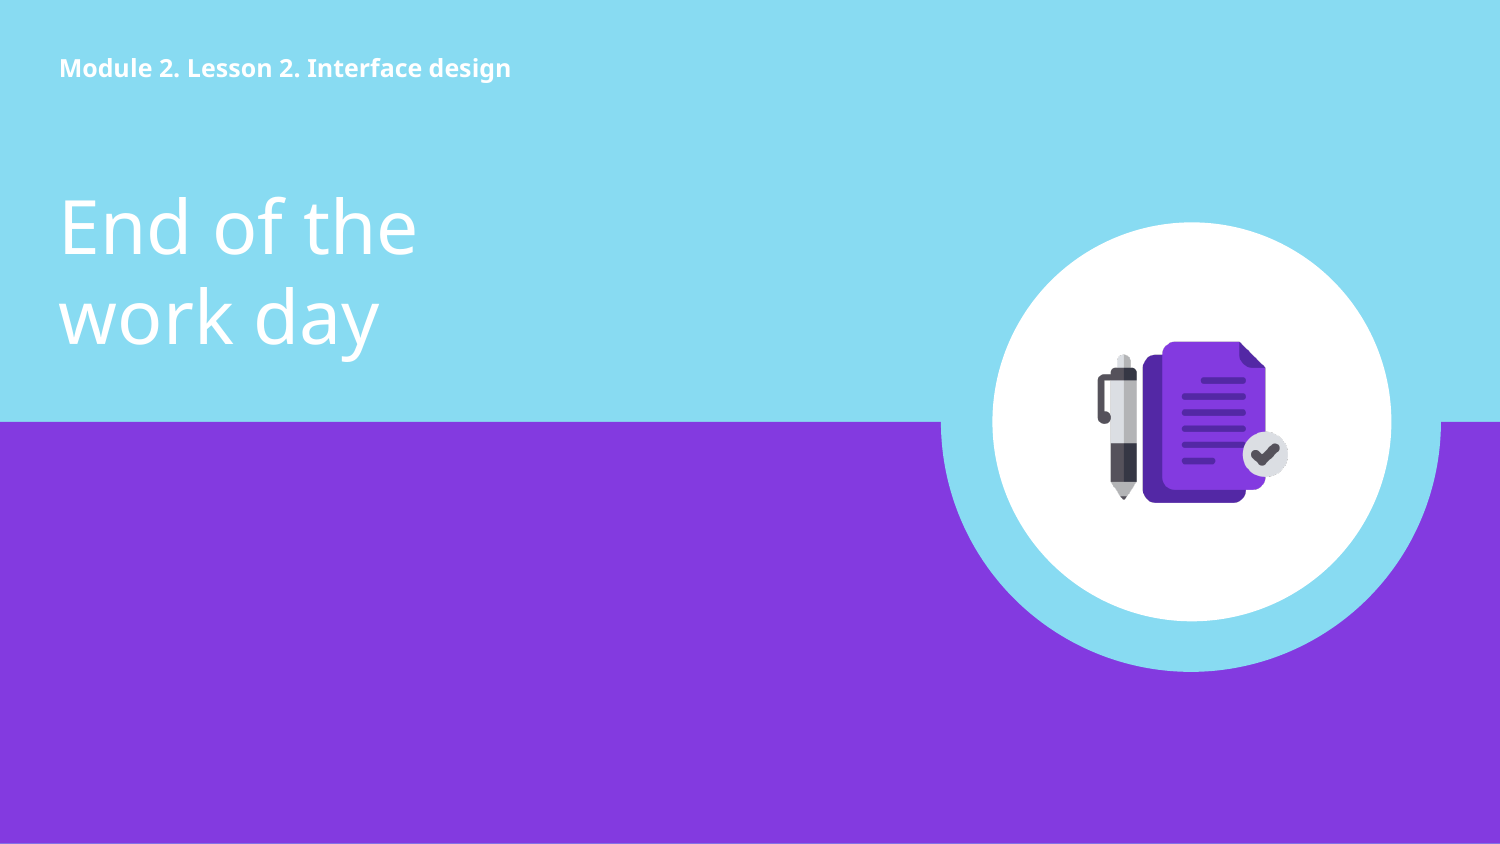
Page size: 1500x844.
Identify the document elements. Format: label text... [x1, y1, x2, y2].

text_box Module 2. Lesson 2. Interface design [59, 52, 951, 82]
text_box End of the work day [59, 170, 899, 360]
text_box [940, 171, 1441, 672]
text_box [992, 222, 1392, 622]
text_box [0, 421, 1500, 844]
picture [1062, 298, 1322, 545]
